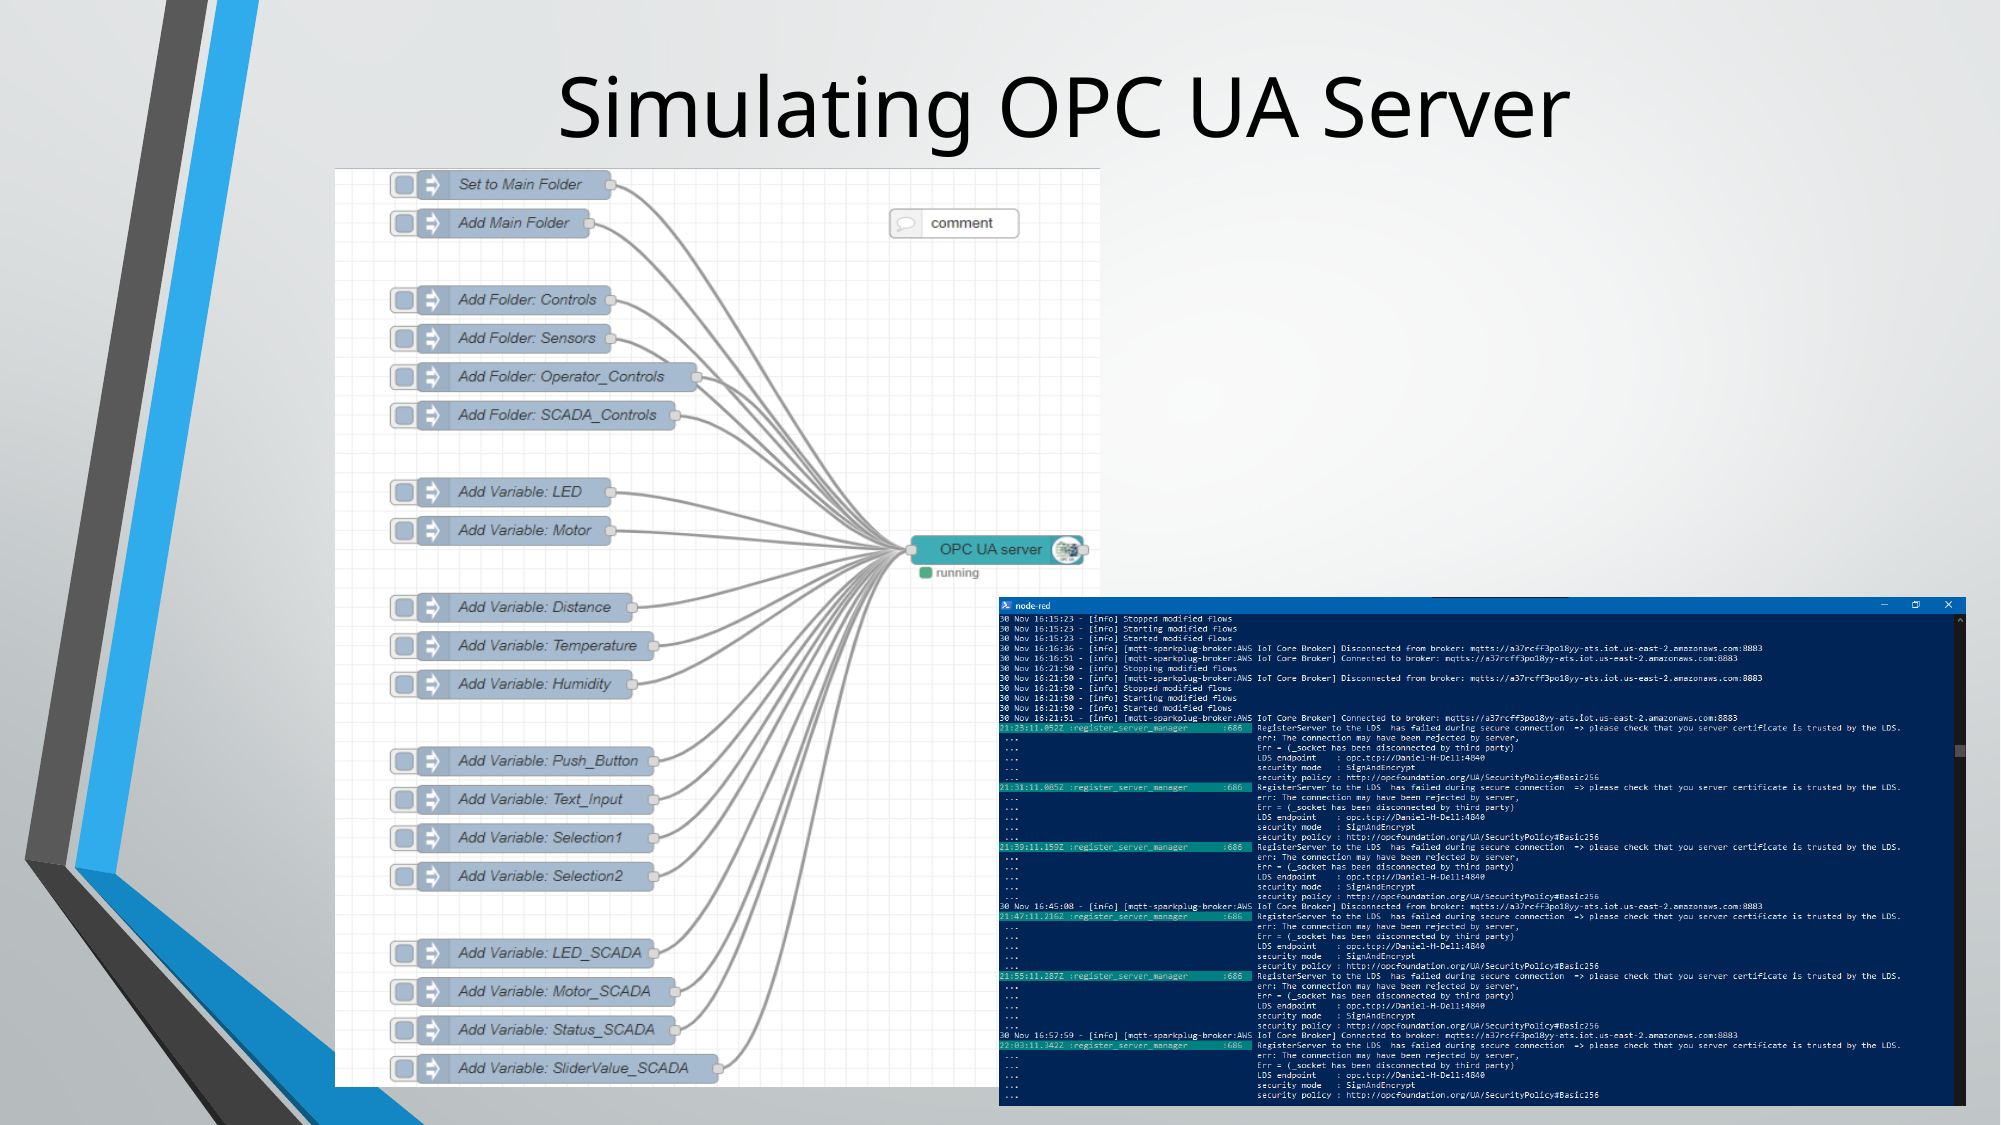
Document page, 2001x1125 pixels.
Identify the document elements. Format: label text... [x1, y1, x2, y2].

title Simulating OPC UA Server [243, 33, 1887, 175]
picture [335, 167, 1966, 1106]
